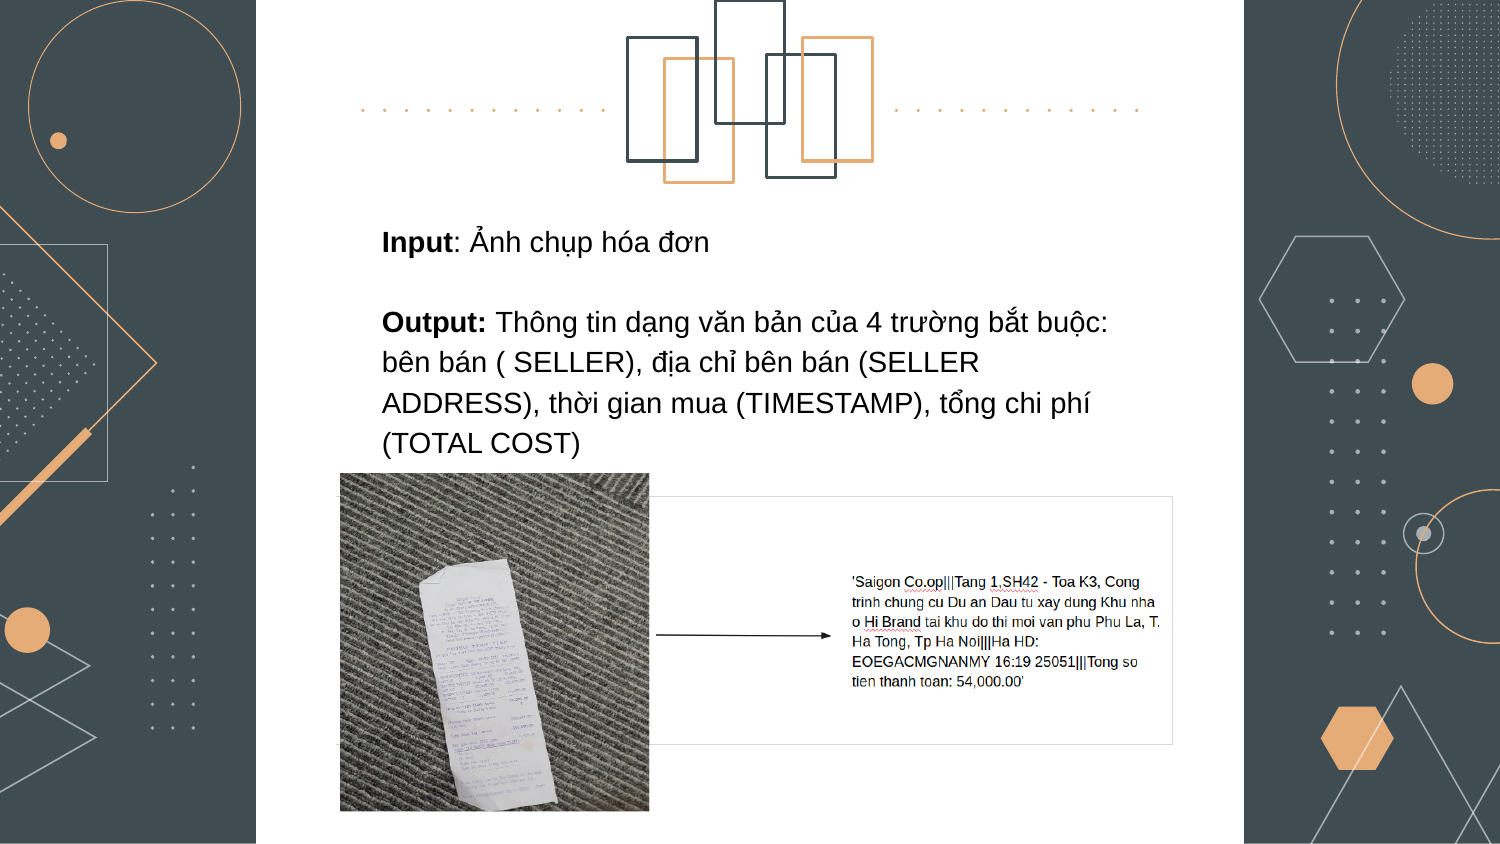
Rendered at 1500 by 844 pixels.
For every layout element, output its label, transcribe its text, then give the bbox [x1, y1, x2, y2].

picture [336, 469, 1176, 819]
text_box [627, 0, 873, 183]
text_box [894, 108, 1140, 113]
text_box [360, 108, 606, 113]
list Input: Ảnh chụp hóa đơn Output: Thông tin dạng văn bản của 4 trường bắt buộc: bên bán ( SELLER), địa chỉ bên bán (SELLER ADDRESS), thời gian mua (TIMESTAMP), tổng chi phí (TOTAL COST) [366, 203, 1145, 435]
